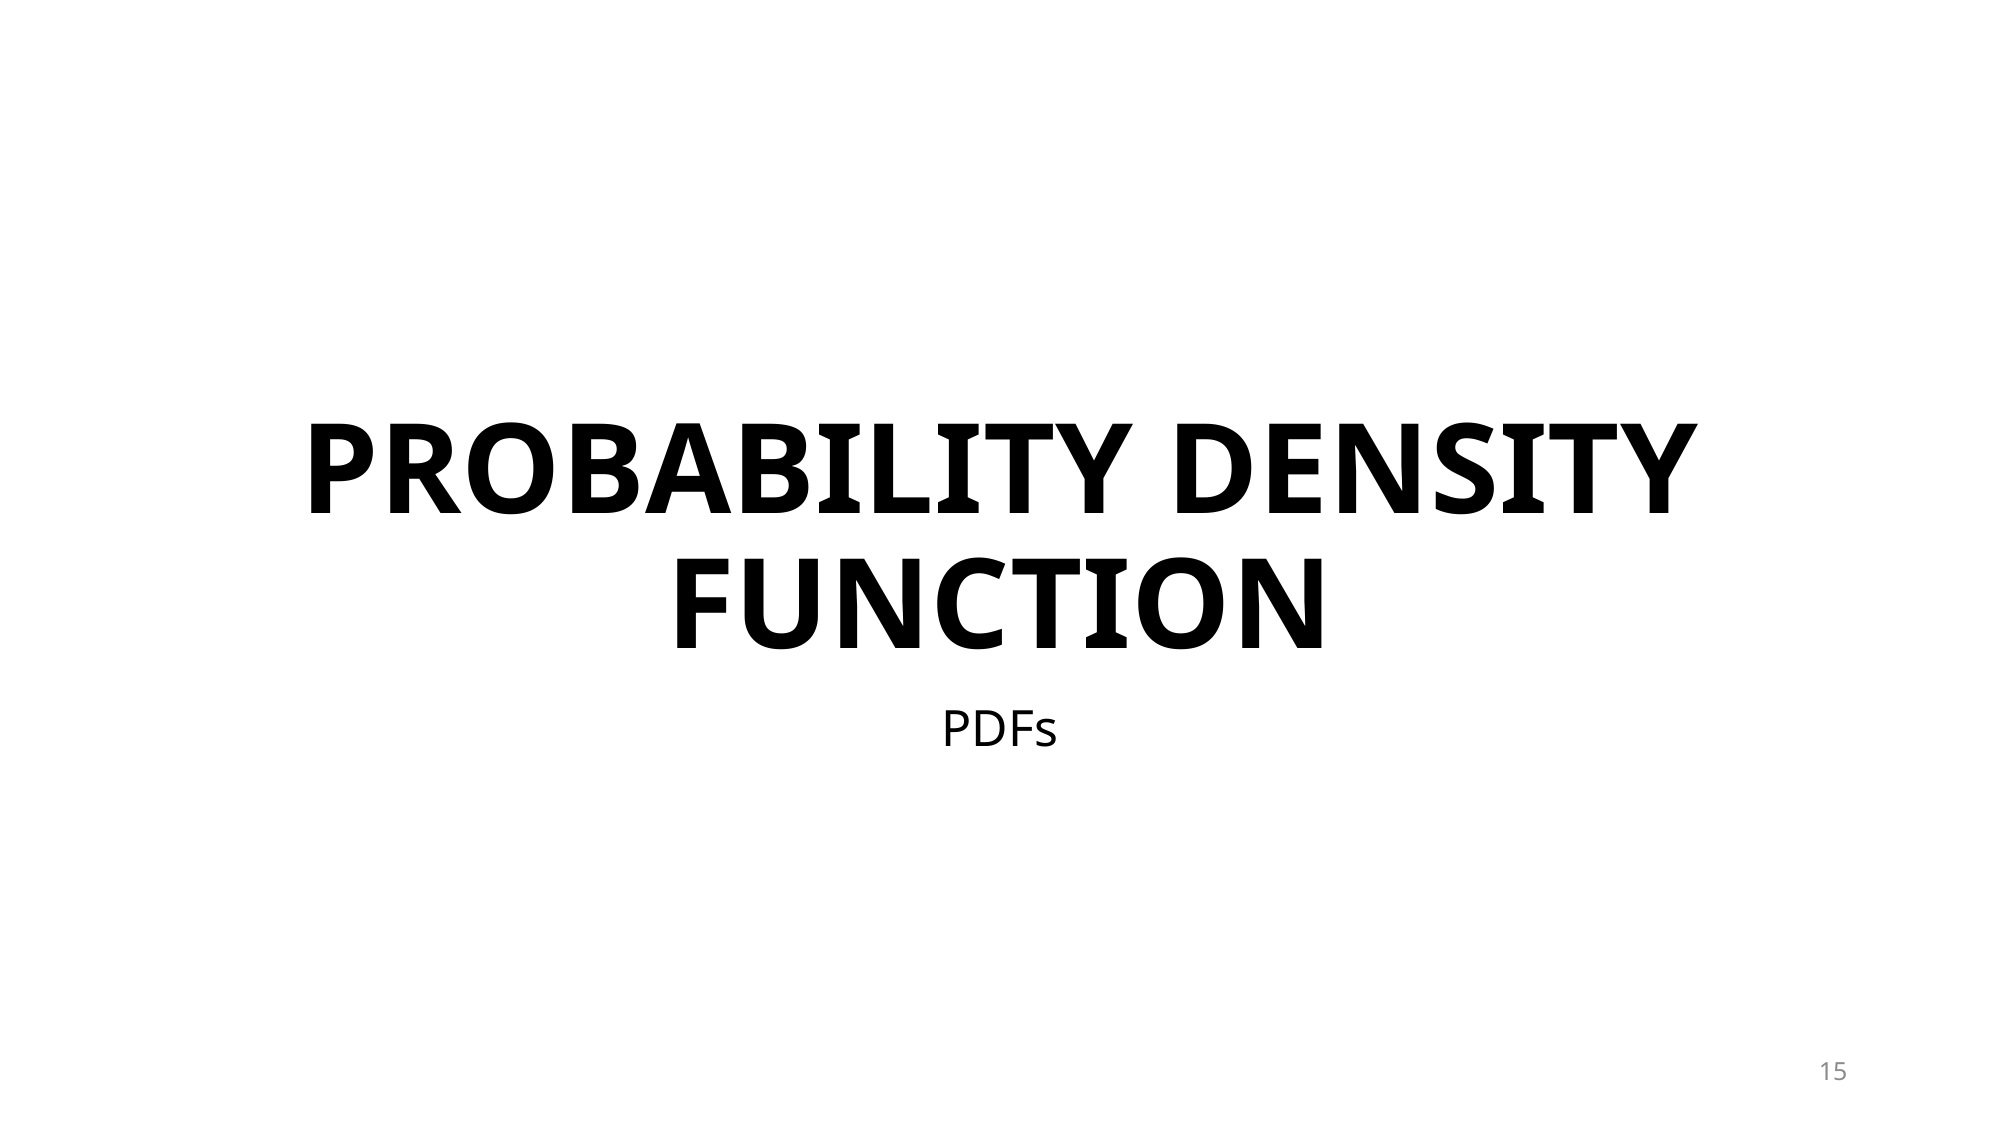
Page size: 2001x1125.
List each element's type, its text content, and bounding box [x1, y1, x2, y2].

slide_number 15 [1412, 1042, 1863, 1103]
title PROBABILITY DENSITY FUNCTION [249, 184, 1750, 683]
subtitle PDFs [249, 695, 1750, 863]
